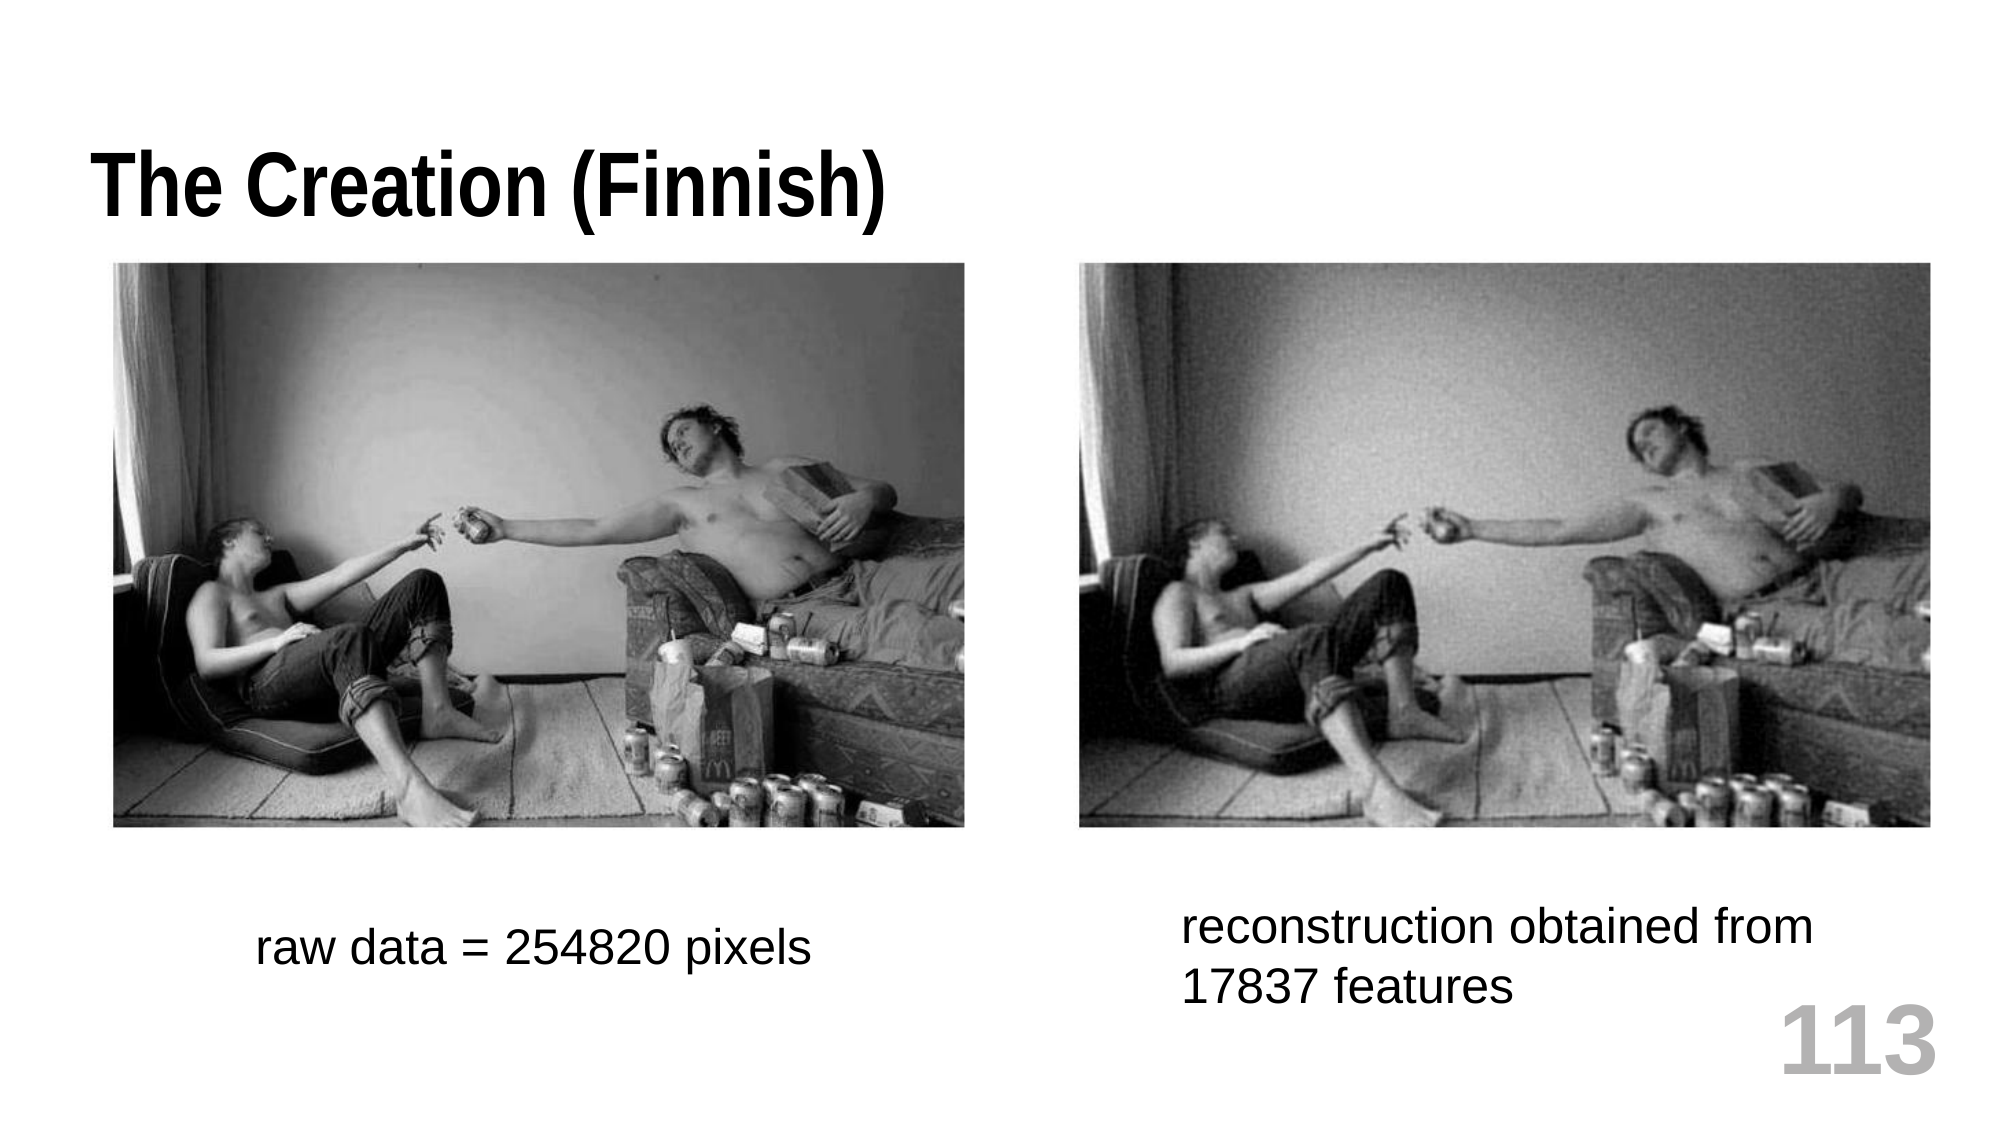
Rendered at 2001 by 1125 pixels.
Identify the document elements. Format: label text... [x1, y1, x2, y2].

picture [31, 236, 2001, 877]
text_box reconstruction obtained from 17837 features [1166, 886, 1844, 1021]
text_box raw data = 254820 pixels [240, 906, 838, 982]
title The Creation (Finnish) [90, 137, 1910, 235]
slide_number 113 [1638, 987, 1946, 1083]
